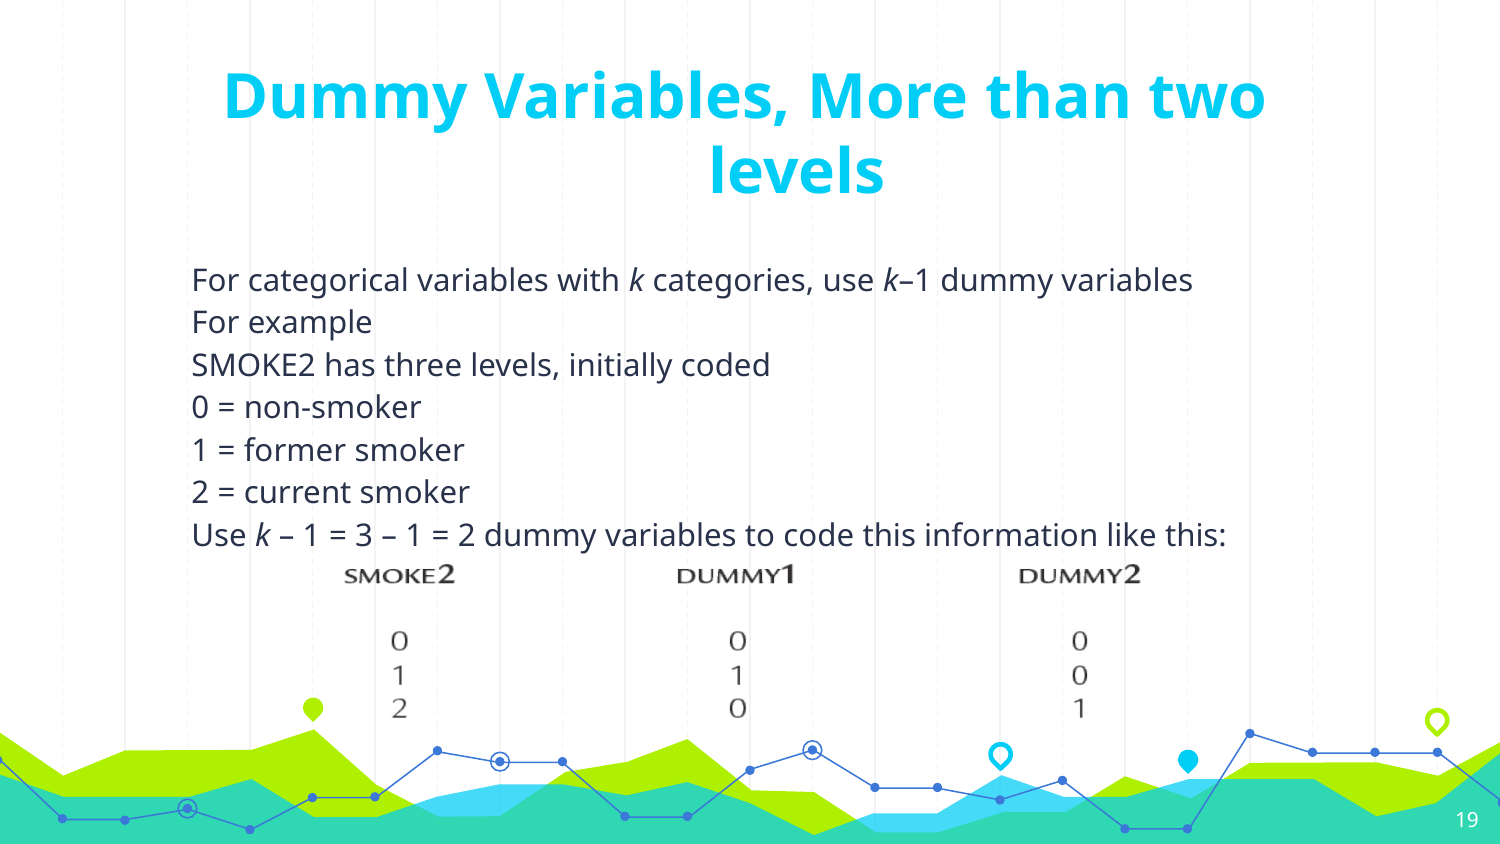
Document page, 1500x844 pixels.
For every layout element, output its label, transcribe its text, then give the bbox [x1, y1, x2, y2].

title Dummy Variables, More than two levels [171, 103, 1320, 222]
slide_number 19 [1403, 791, 1494, 844]
list For categorical variables with k categories, use k–1 dummy variables For example SMOKE2 has three levels, initially coded 0 = non-smoker 1 = former smoker 2 = current smoker Use k – 1 = 3 – 1 = 2 dummy variables to code this information like this: [176, 252, 1325, 568]
picture [319, 546, 1181, 740]
